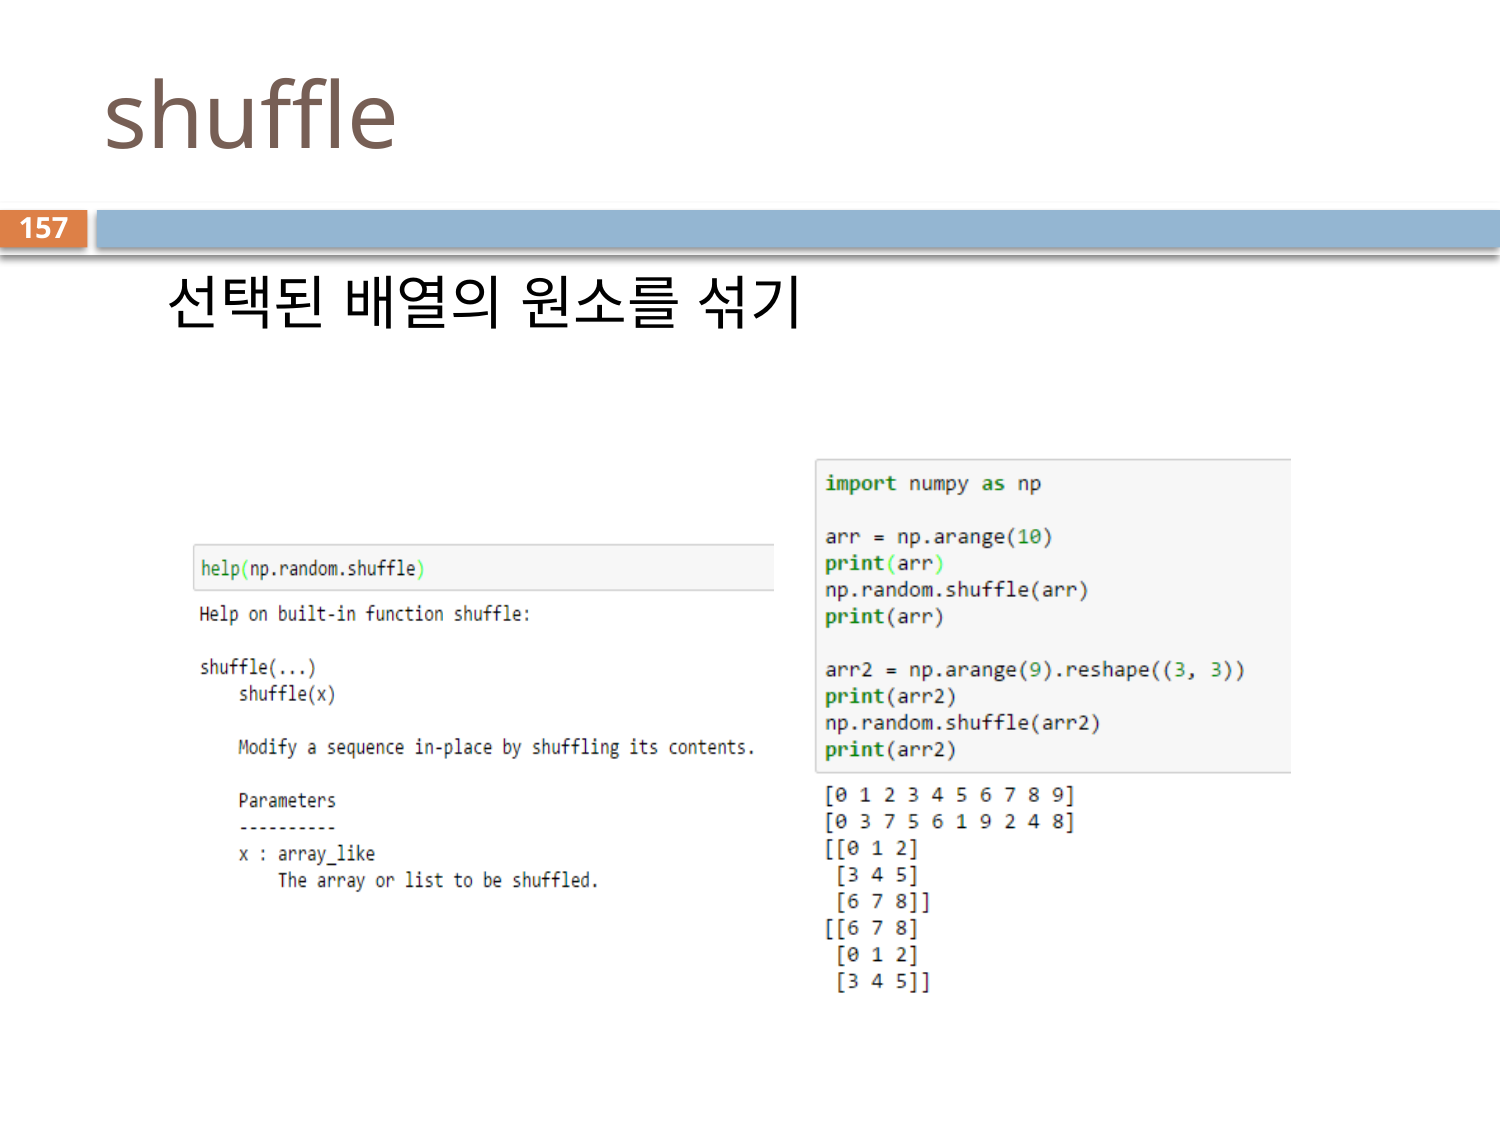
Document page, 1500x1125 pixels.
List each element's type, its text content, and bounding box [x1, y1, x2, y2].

picture [808, 445, 1291, 1008]
slide_number 157 [0, 208, 88, 249]
title shuffle [88, 30, 1426, 194]
picture [182, 538, 774, 915]
list 선택된 배열의 원소를 섞기 [76, 259, 1427, 480]
